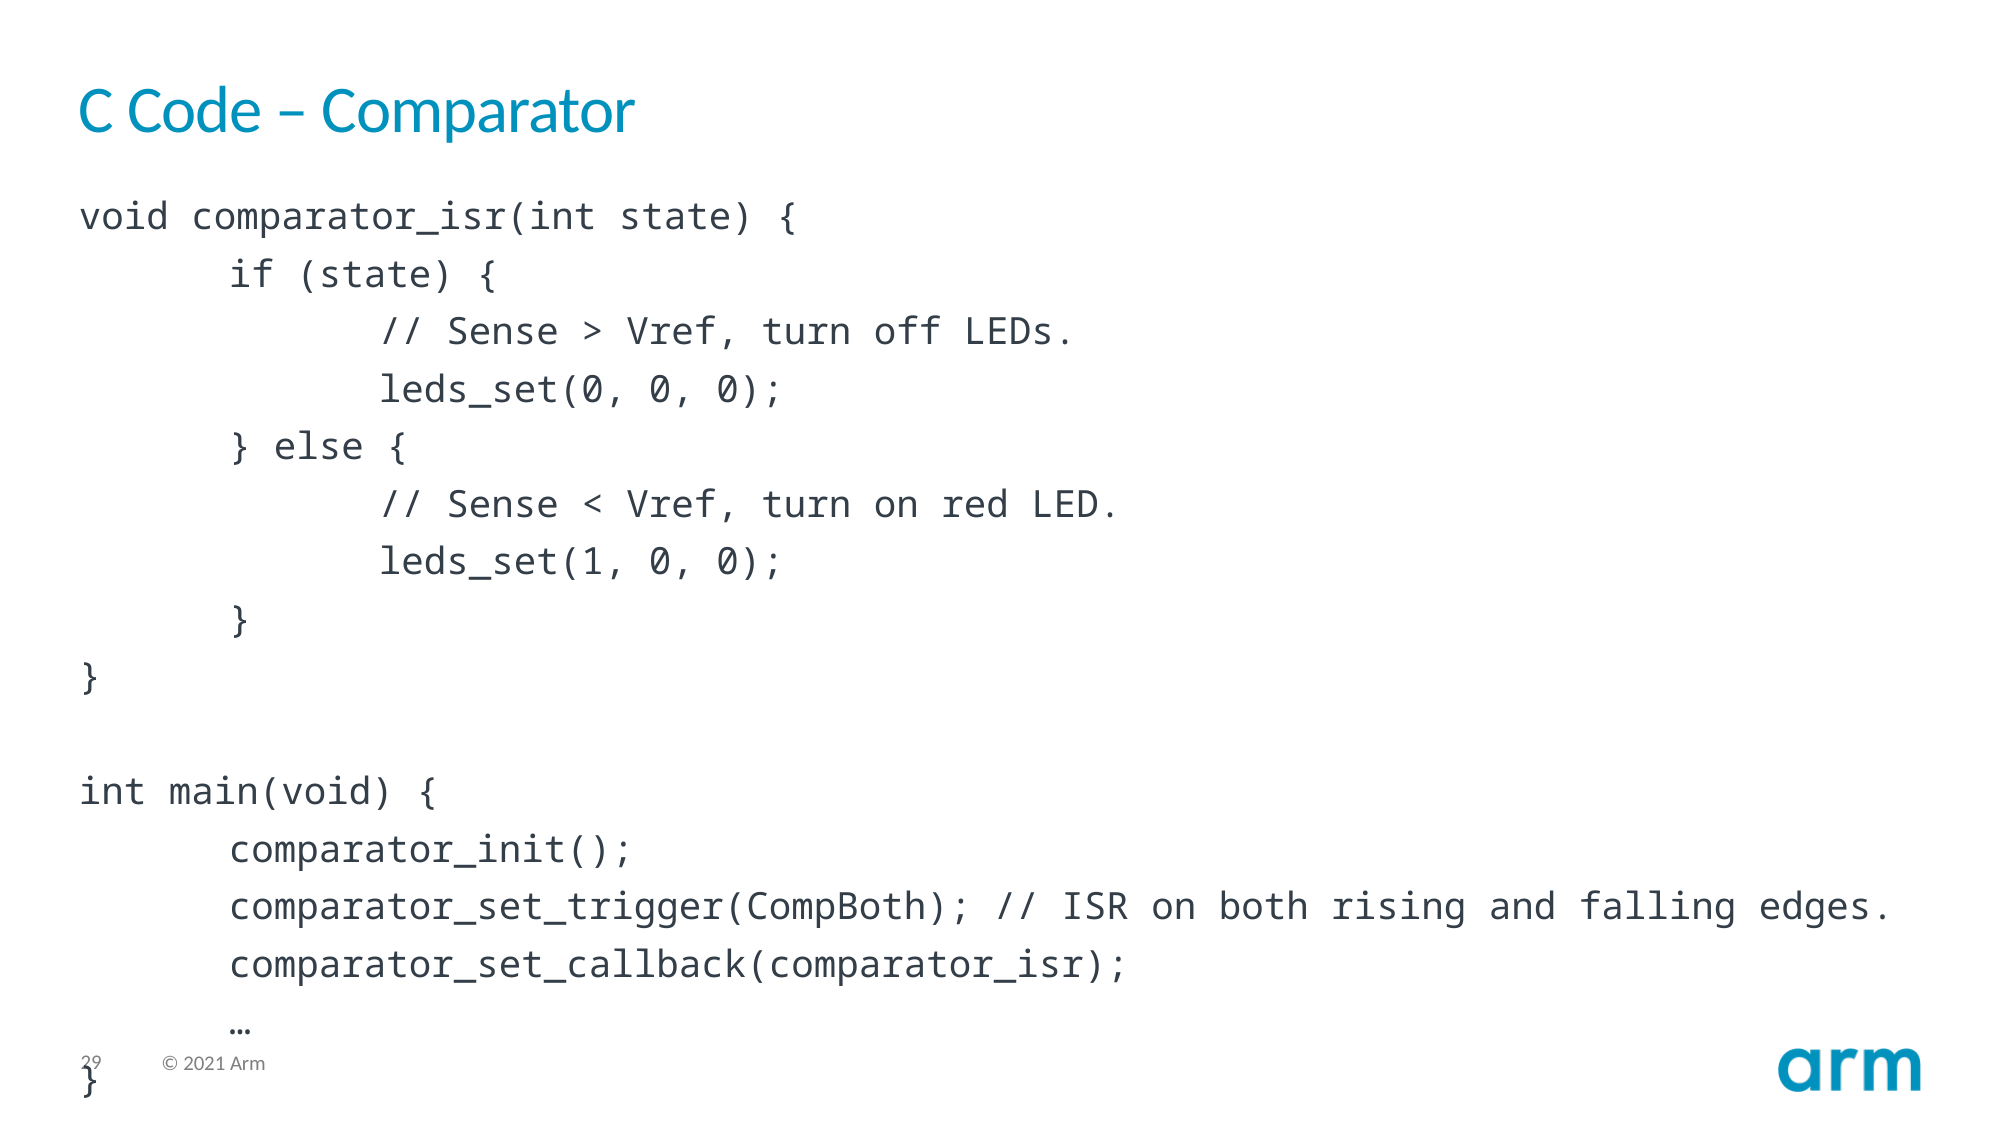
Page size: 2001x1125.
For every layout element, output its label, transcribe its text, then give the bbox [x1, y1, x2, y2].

title C Code – Comparator [78, 78, 1922, 186]
picture [1777, 1047, 1922, 1093]
list void comparator_isr(int state) { if (state) { // Sense > Vref, turn off LEDs. leds_set(0, 0, 0); } else { // Sense < Vref, turn on red LED. leds_set(1, 0, 0); } } int main(void) { comparator_init(); comparator_set_trigger(CompBoth); // ISR on both rising and falling edges. comparator_set_callback(comparator_isr); … } [78, 192, 1922, 1004]
